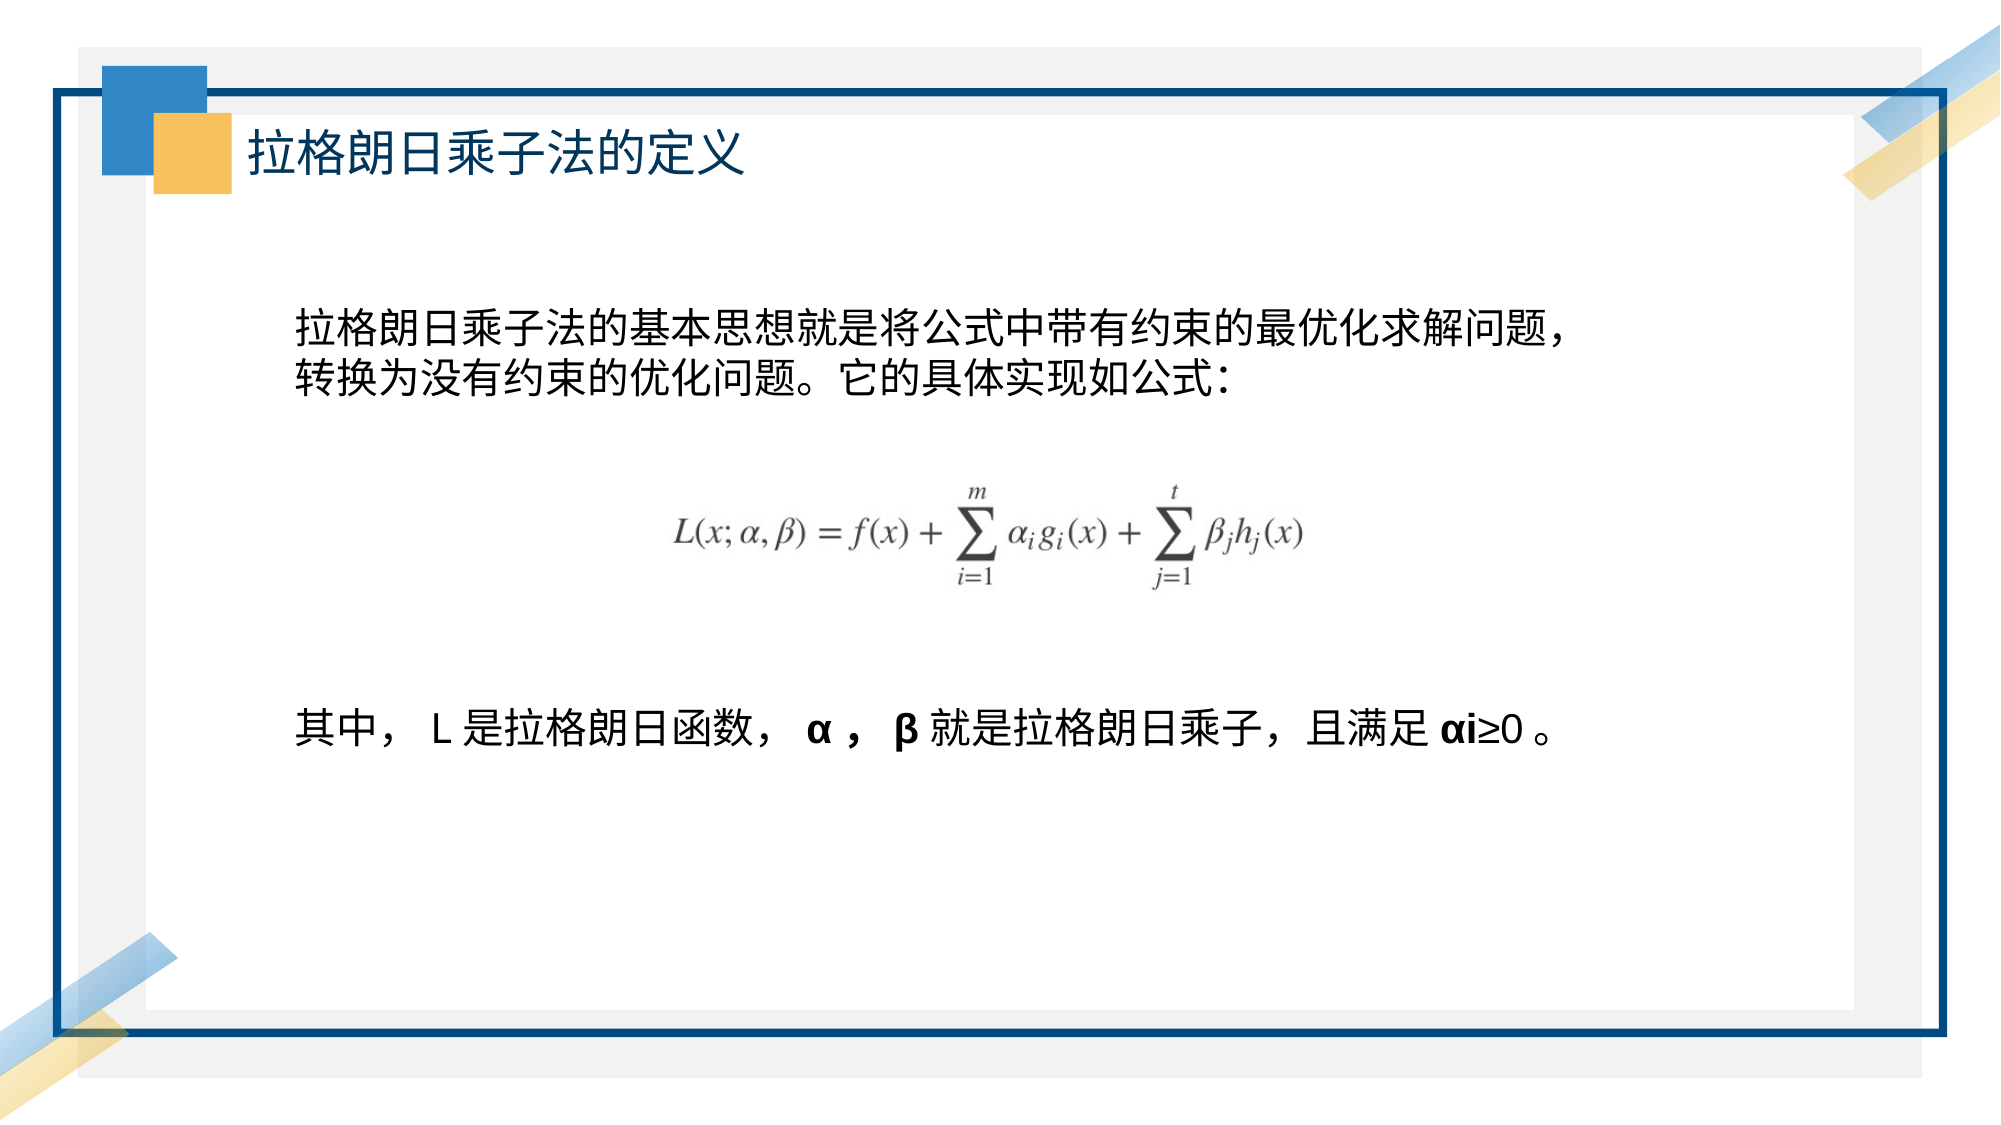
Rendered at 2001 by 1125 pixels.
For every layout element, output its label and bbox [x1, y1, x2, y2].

text_box [0, 0, 2000, 1125]
picture [643, 457, 1357, 611]
